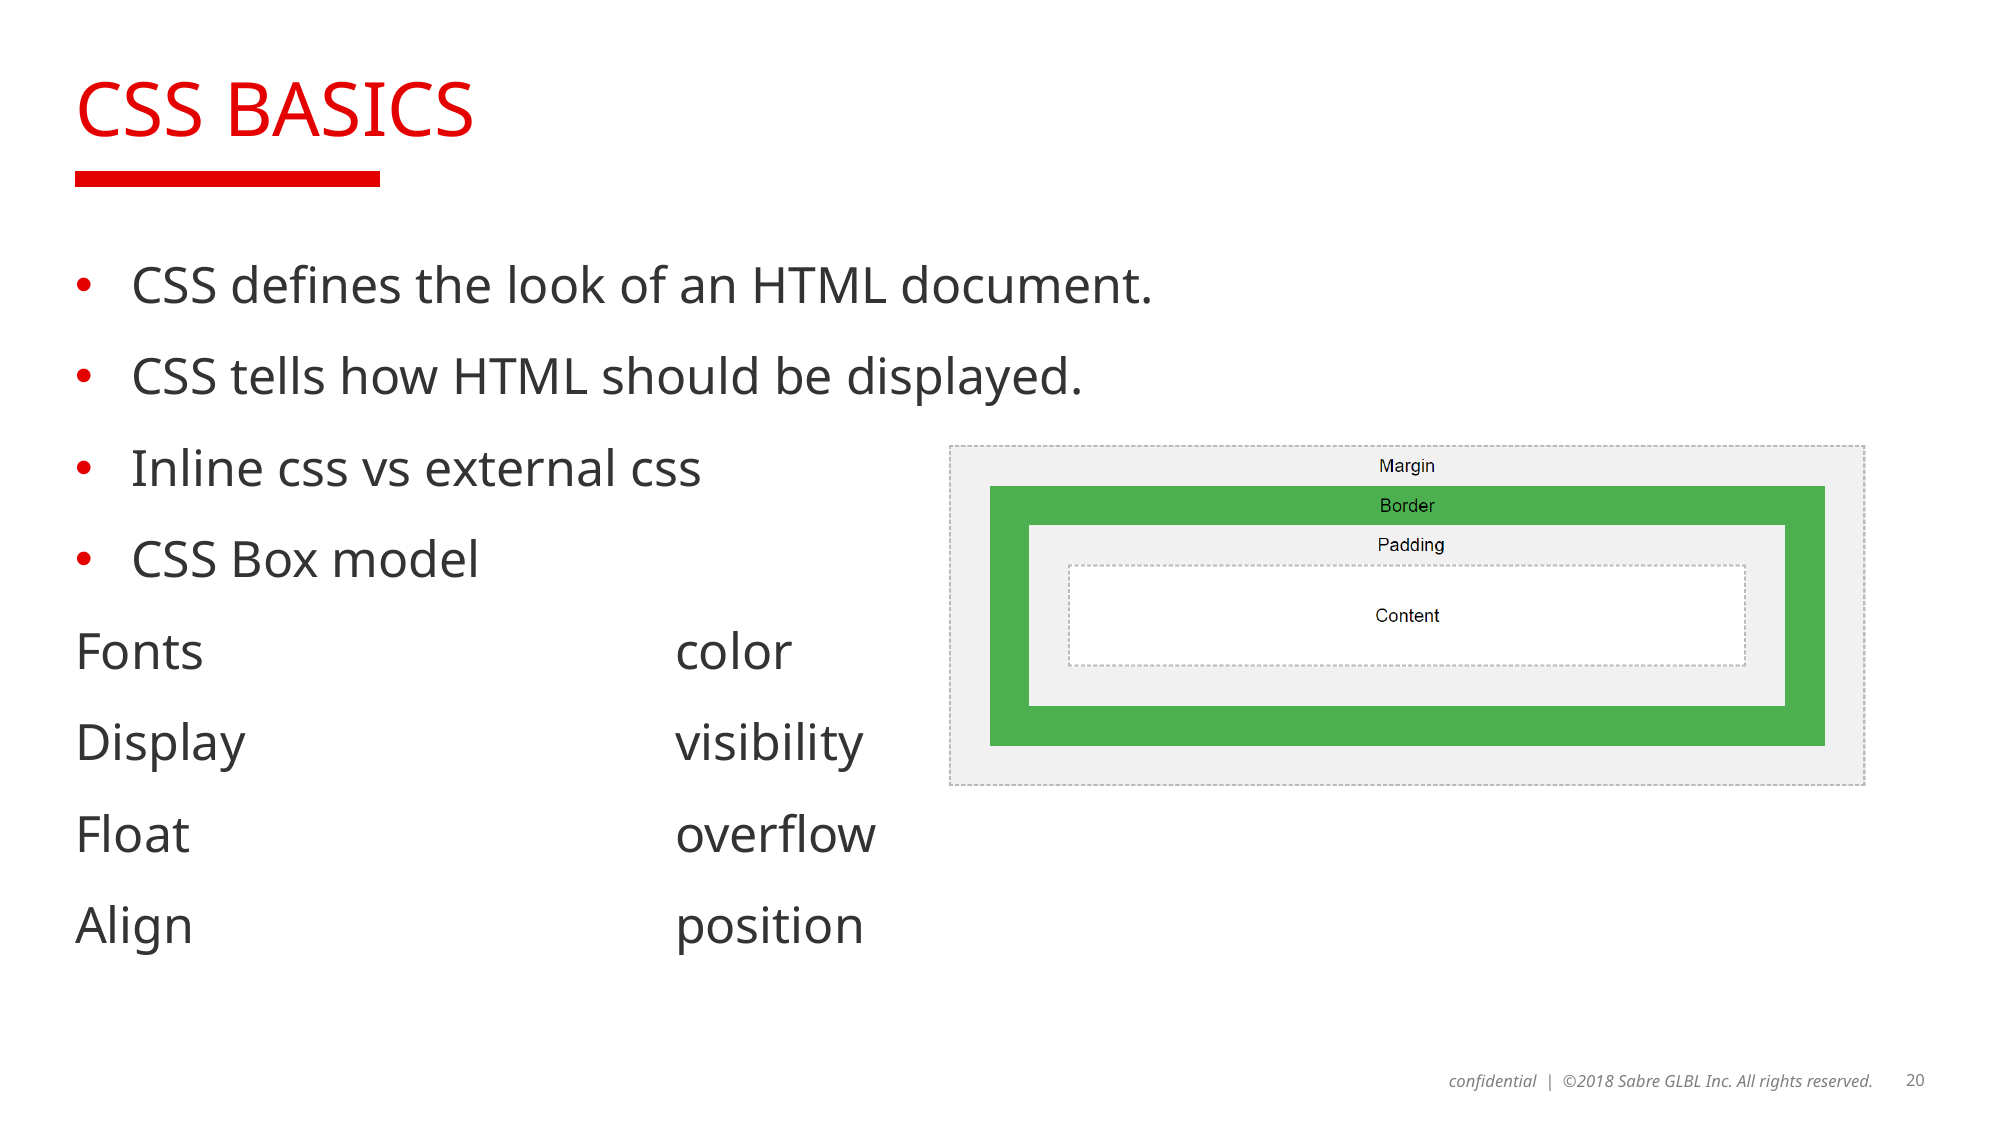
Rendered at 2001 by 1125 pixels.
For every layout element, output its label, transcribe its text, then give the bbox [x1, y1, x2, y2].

title CSS BASICS [75, 71, 1925, 154]
list CSS defines the look of an HTML document. CSS tells how HTML should be displayed. Inline css vs external css CSS Box model Fonts color Display visibility Float overflow Align position [75, 260, 1925, 1018]
picture [947, 431, 1872, 793]
